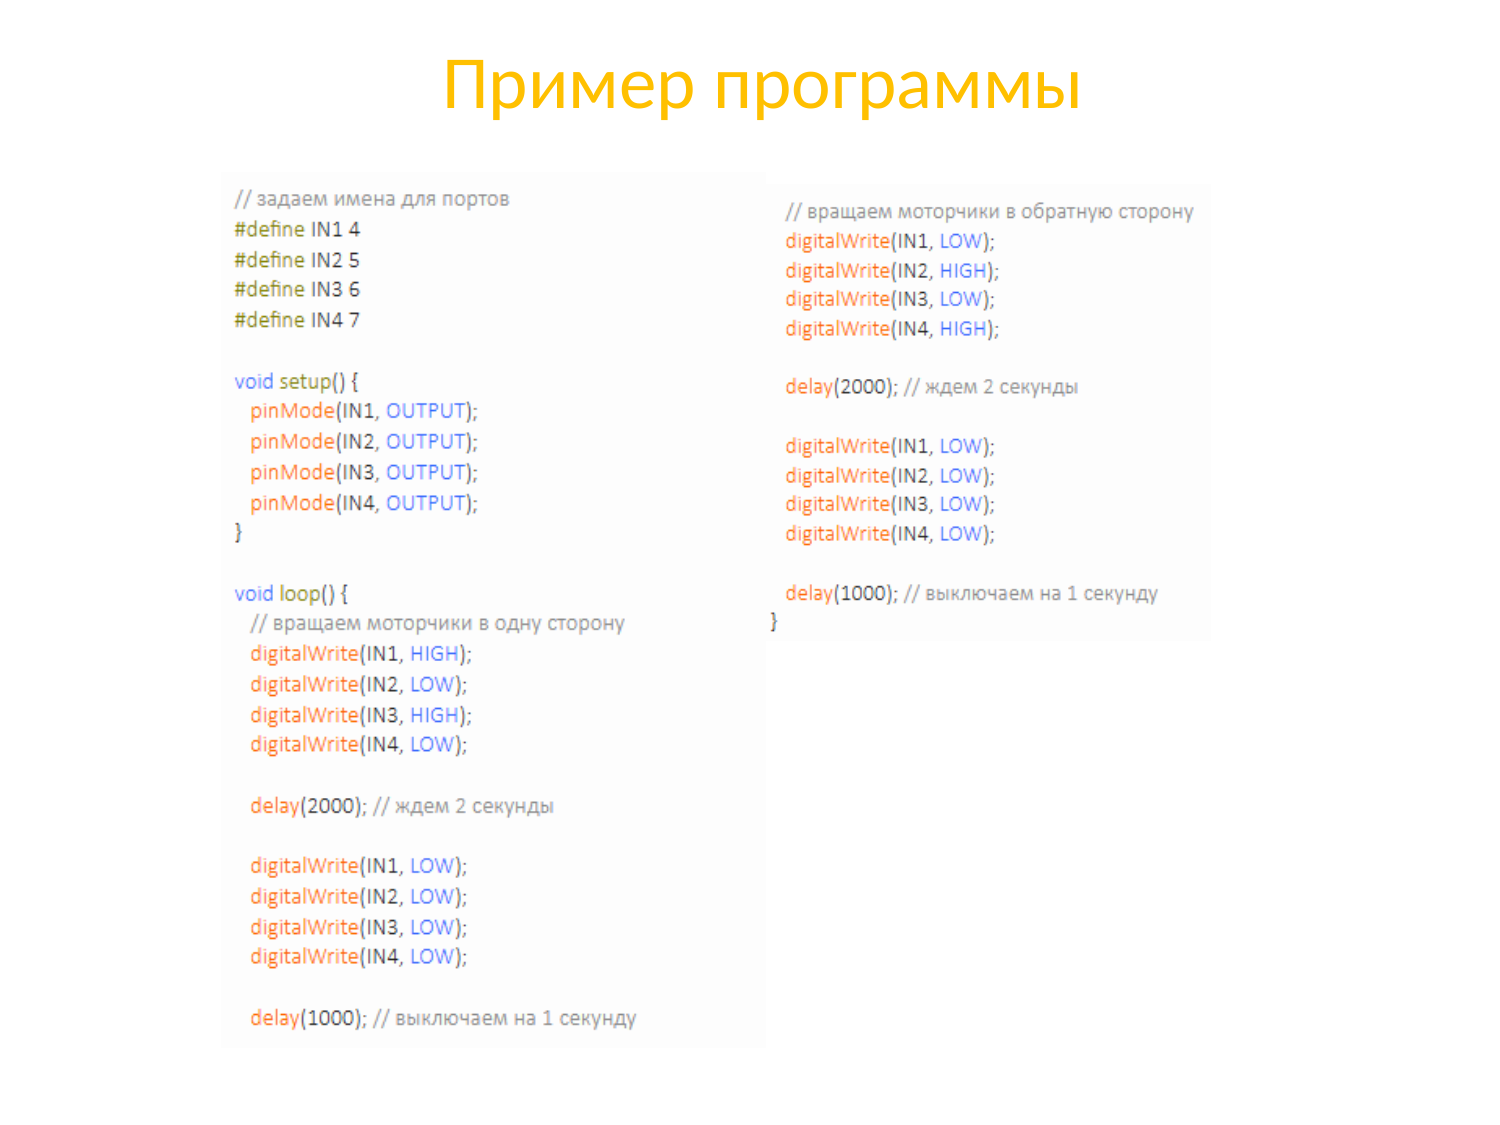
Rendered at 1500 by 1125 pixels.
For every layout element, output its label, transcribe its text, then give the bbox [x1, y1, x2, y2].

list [221, 172, 766, 1048]
picture [764, 184, 1211, 641]
title Пример программы [88, 42, 1439, 114]
